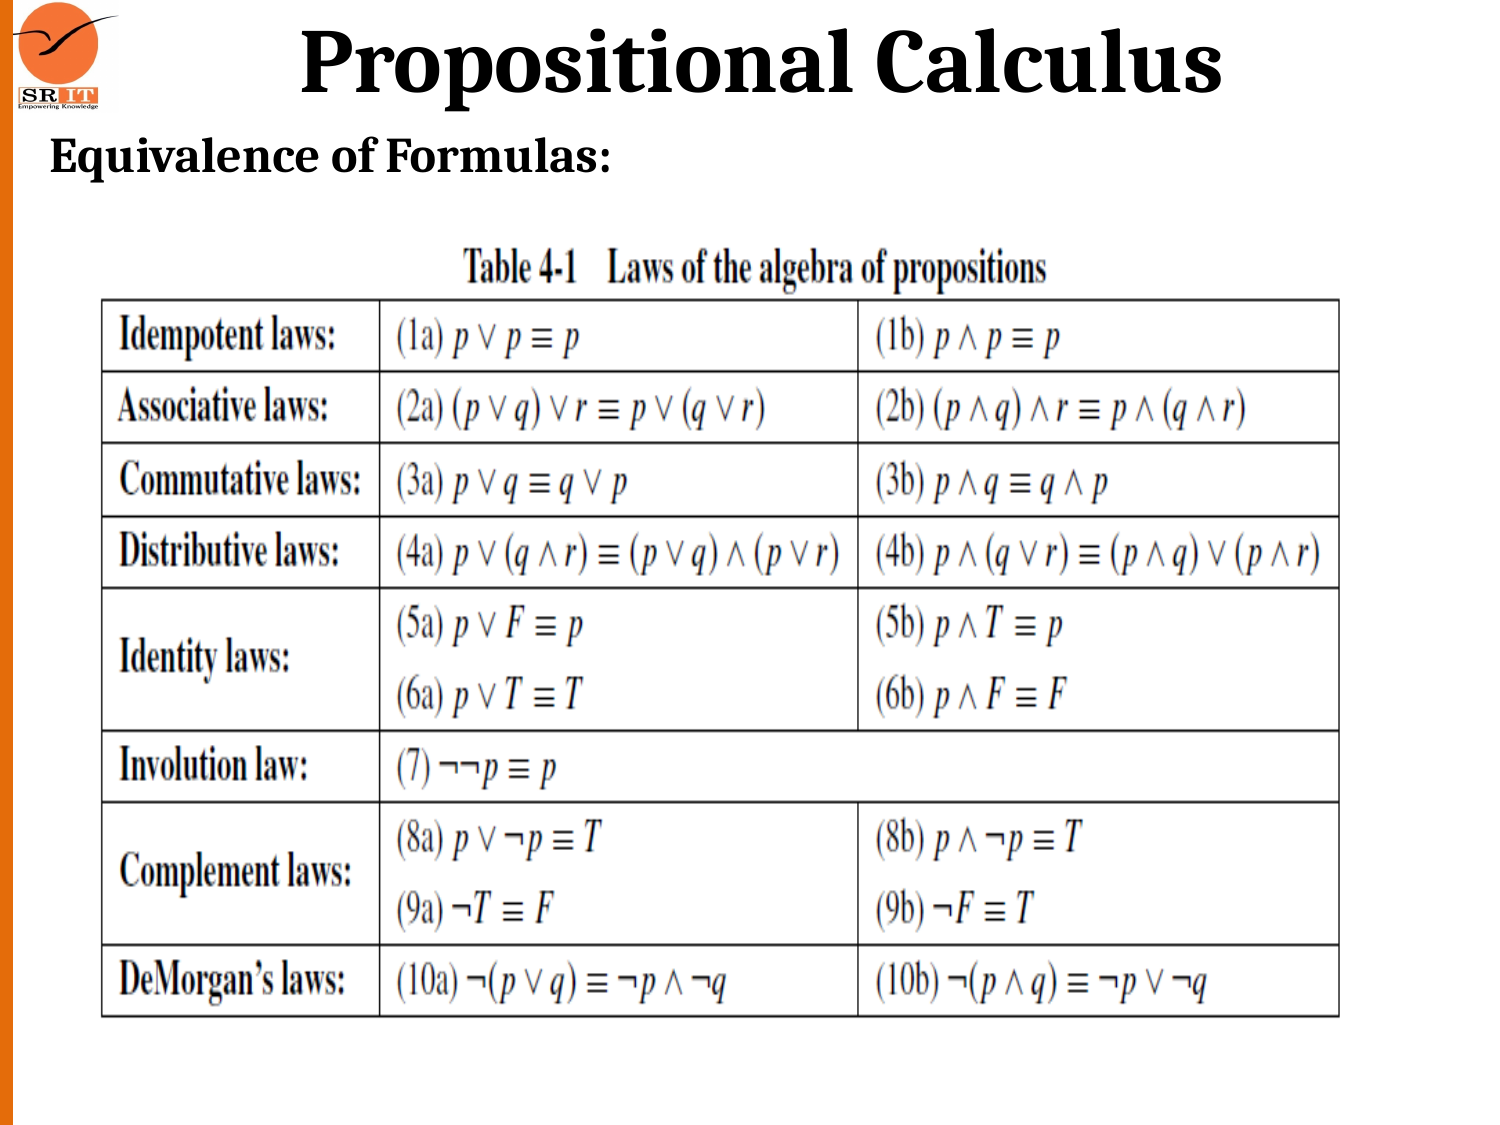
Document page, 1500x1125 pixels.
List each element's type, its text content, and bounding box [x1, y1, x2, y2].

picture [13, 0, 24, 113]
title Propositional Calculus [24, 0, 1500, 113]
picture [74, 212, 1426, 1076]
list Equivalence of Formulas: [24, 114, 1488, 1113]
